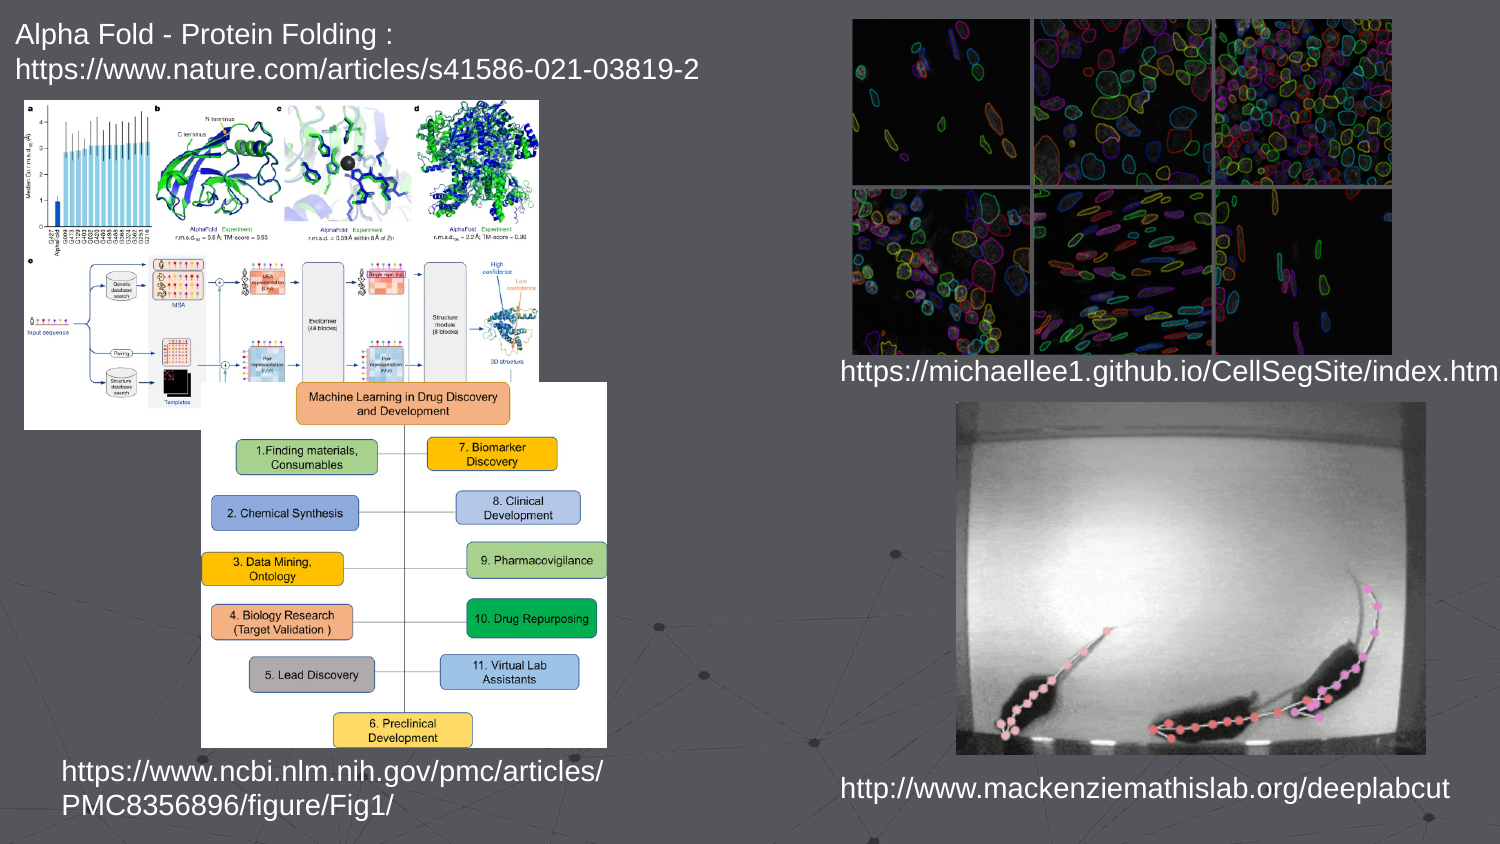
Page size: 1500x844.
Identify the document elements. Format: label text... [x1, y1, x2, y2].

text_box https://michaellee1.github.io/CellSegSite/index.html [825, 337, 1500, 403]
text_box https://www.ncbi.nlm.nih.gov/pmc/articles/PMC8356896/figure/Fig1/ [46, 736, 761, 837]
text_box http://www.mackenziemathislab.org/deeplabcut [825, 754, 1490, 820]
picture [24, 100, 607, 748]
picture [956, 402, 1426, 755]
picture [852, 18, 1392, 355]
text_box Alpha Fold - Protein Folding : https://www.nature.com/articles/s41586-021-03819-2 [0, 0, 808, 100]
